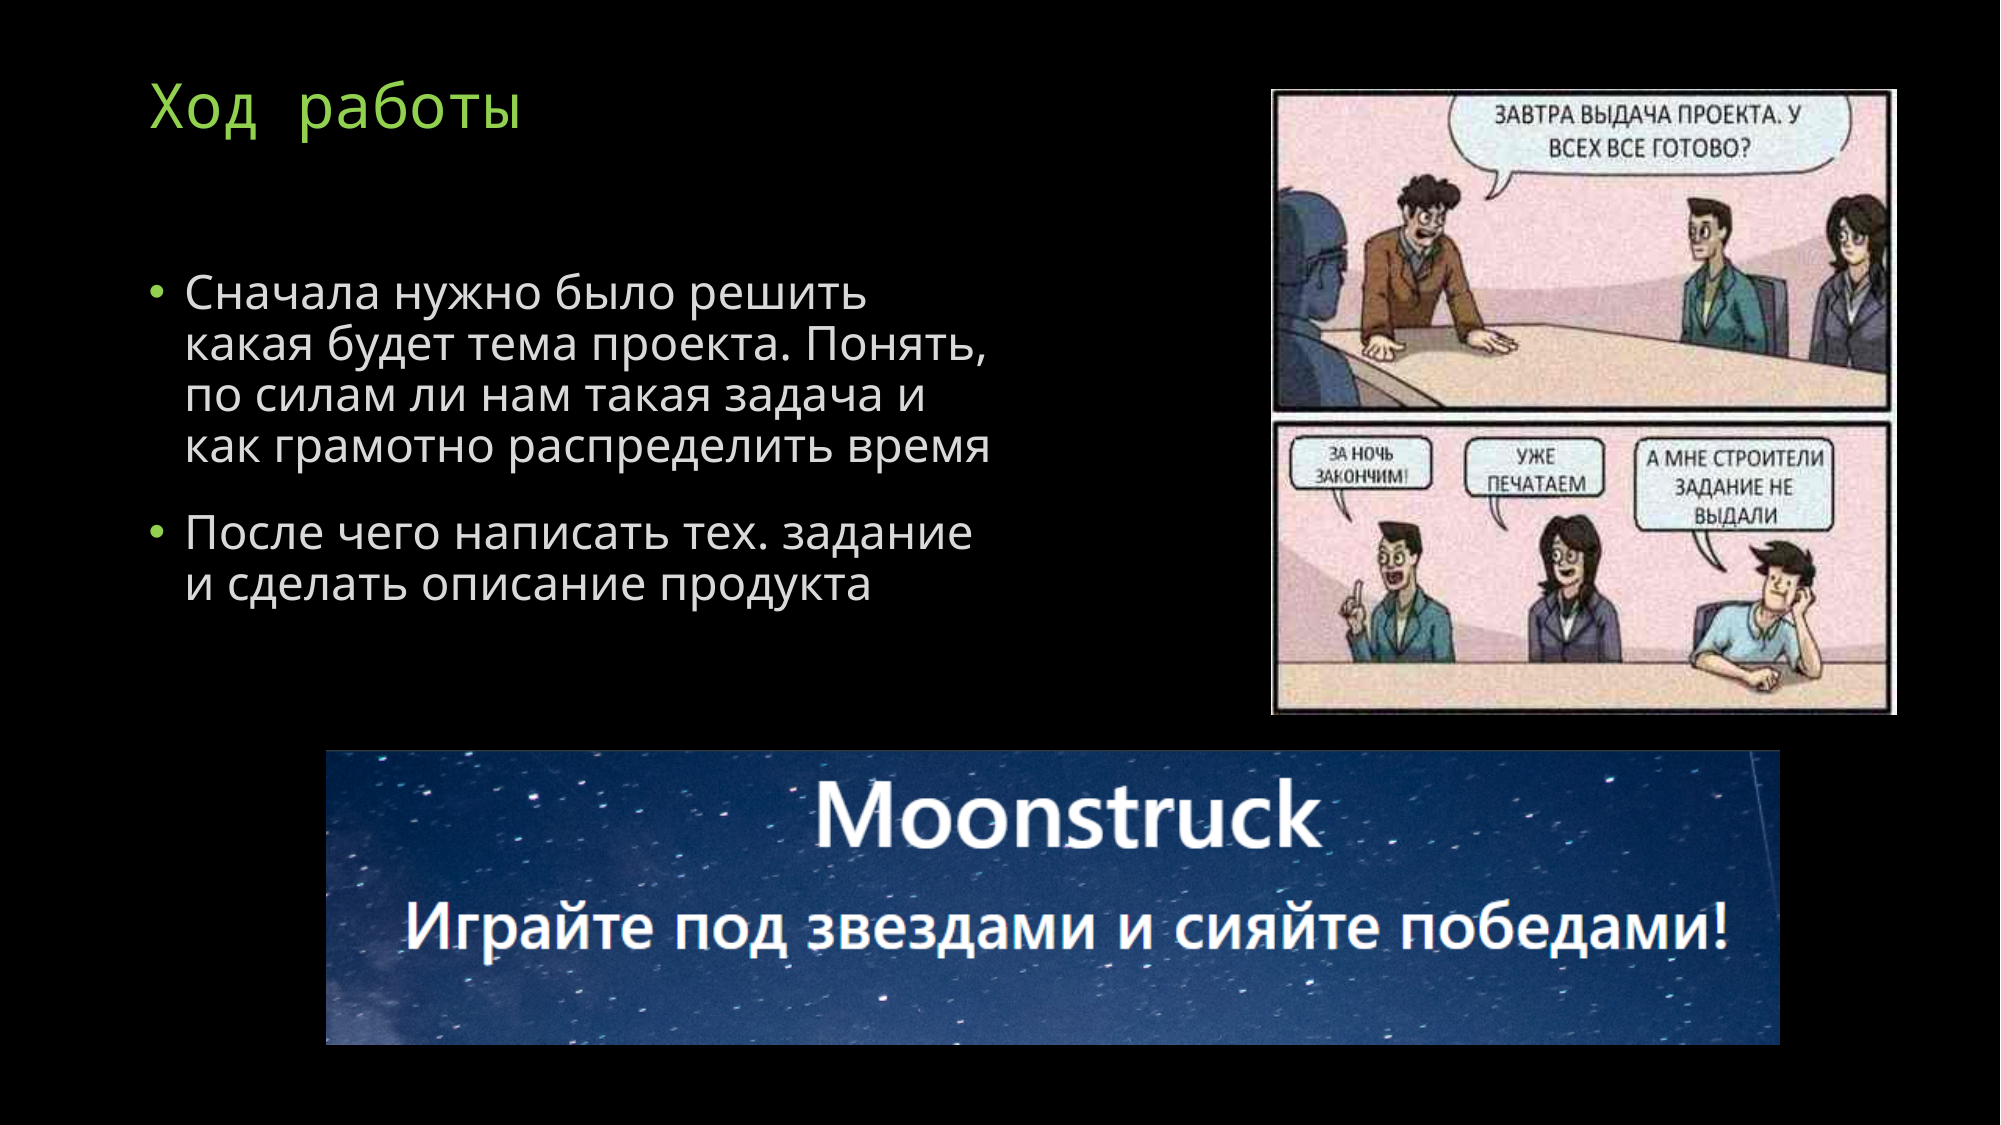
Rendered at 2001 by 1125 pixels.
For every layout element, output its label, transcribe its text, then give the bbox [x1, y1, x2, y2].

picture [1271, 89, 1897, 715]
list Сначала нужно было решить какая будет тема проекта. Понять, по силам ли нам такая задача и как грамотно распределить время После чего написать тех. задание и сделать описание продукта [133, 260, 1020, 663]
title Ход работы [133, 66, 630, 149]
picture [326, 750, 1780, 1045]
